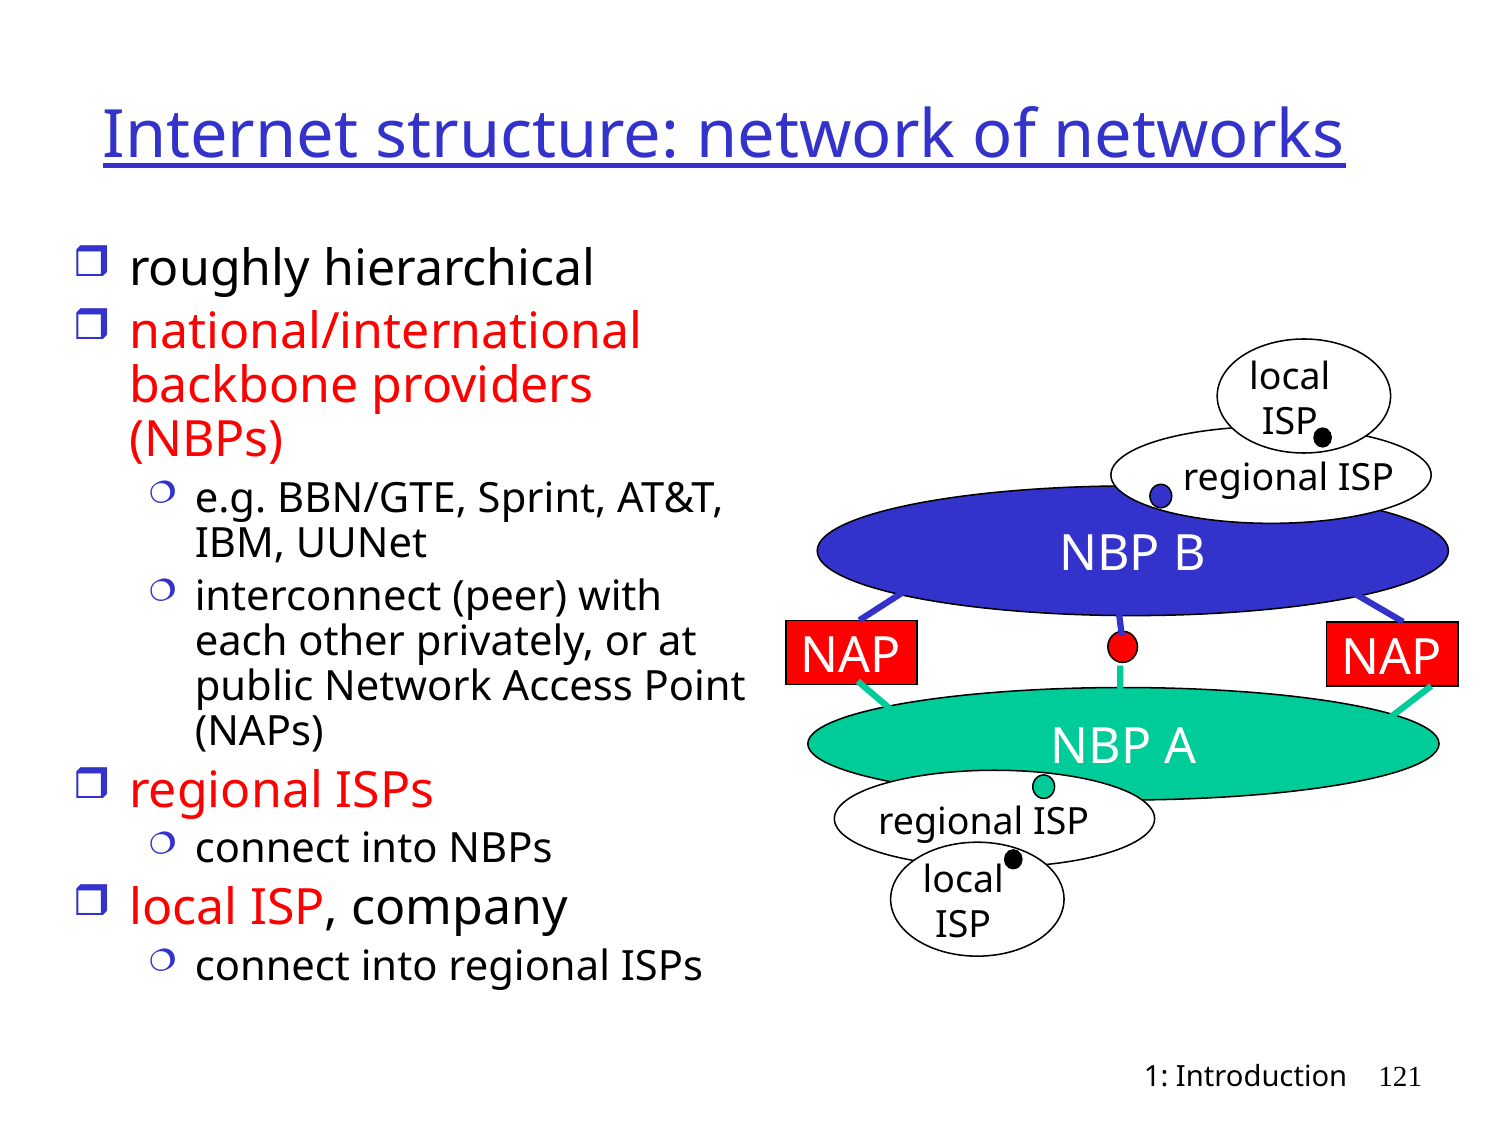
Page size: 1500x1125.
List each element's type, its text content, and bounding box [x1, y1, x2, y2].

text_box NBP A [807, 687, 1440, 800]
footer 1: Introduction [887, 1049, 1362, 1125]
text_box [784, 615, 918, 691]
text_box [890, 841, 1065, 957]
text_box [1325, 616, 1459, 693]
text_box [1149, 484, 1168, 508]
text_box regional ISP [863, 789, 1105, 850]
list roughly hierarchical national/international backbone providers (NBPs) e.g. BBN/GTE, Sprint, AT&T, IBM, UUNet interconnect (peer) with each other privately, or at public Network Access Point (NAPs) regional ISPs connect into NBPs local ISP, company connect into regional ISPs [57, 234, 774, 997]
slide_number 121 [1362, 1049, 1438, 1125]
text_box [834, 791, 863, 847]
text_box NBP B [817, 486, 1449, 616]
text_box [867, 770, 1155, 862]
text_box [1107, 631, 1138, 663]
text_box [1032, 774, 1055, 789]
title Internet structure: network of networks [87, 37, 1416, 225]
text_box [1410, 450, 1432, 500]
text_box regional ISP [1168, 445, 1410, 506]
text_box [1216, 338, 1391, 454]
text_box [1110, 430, 1394, 524]
